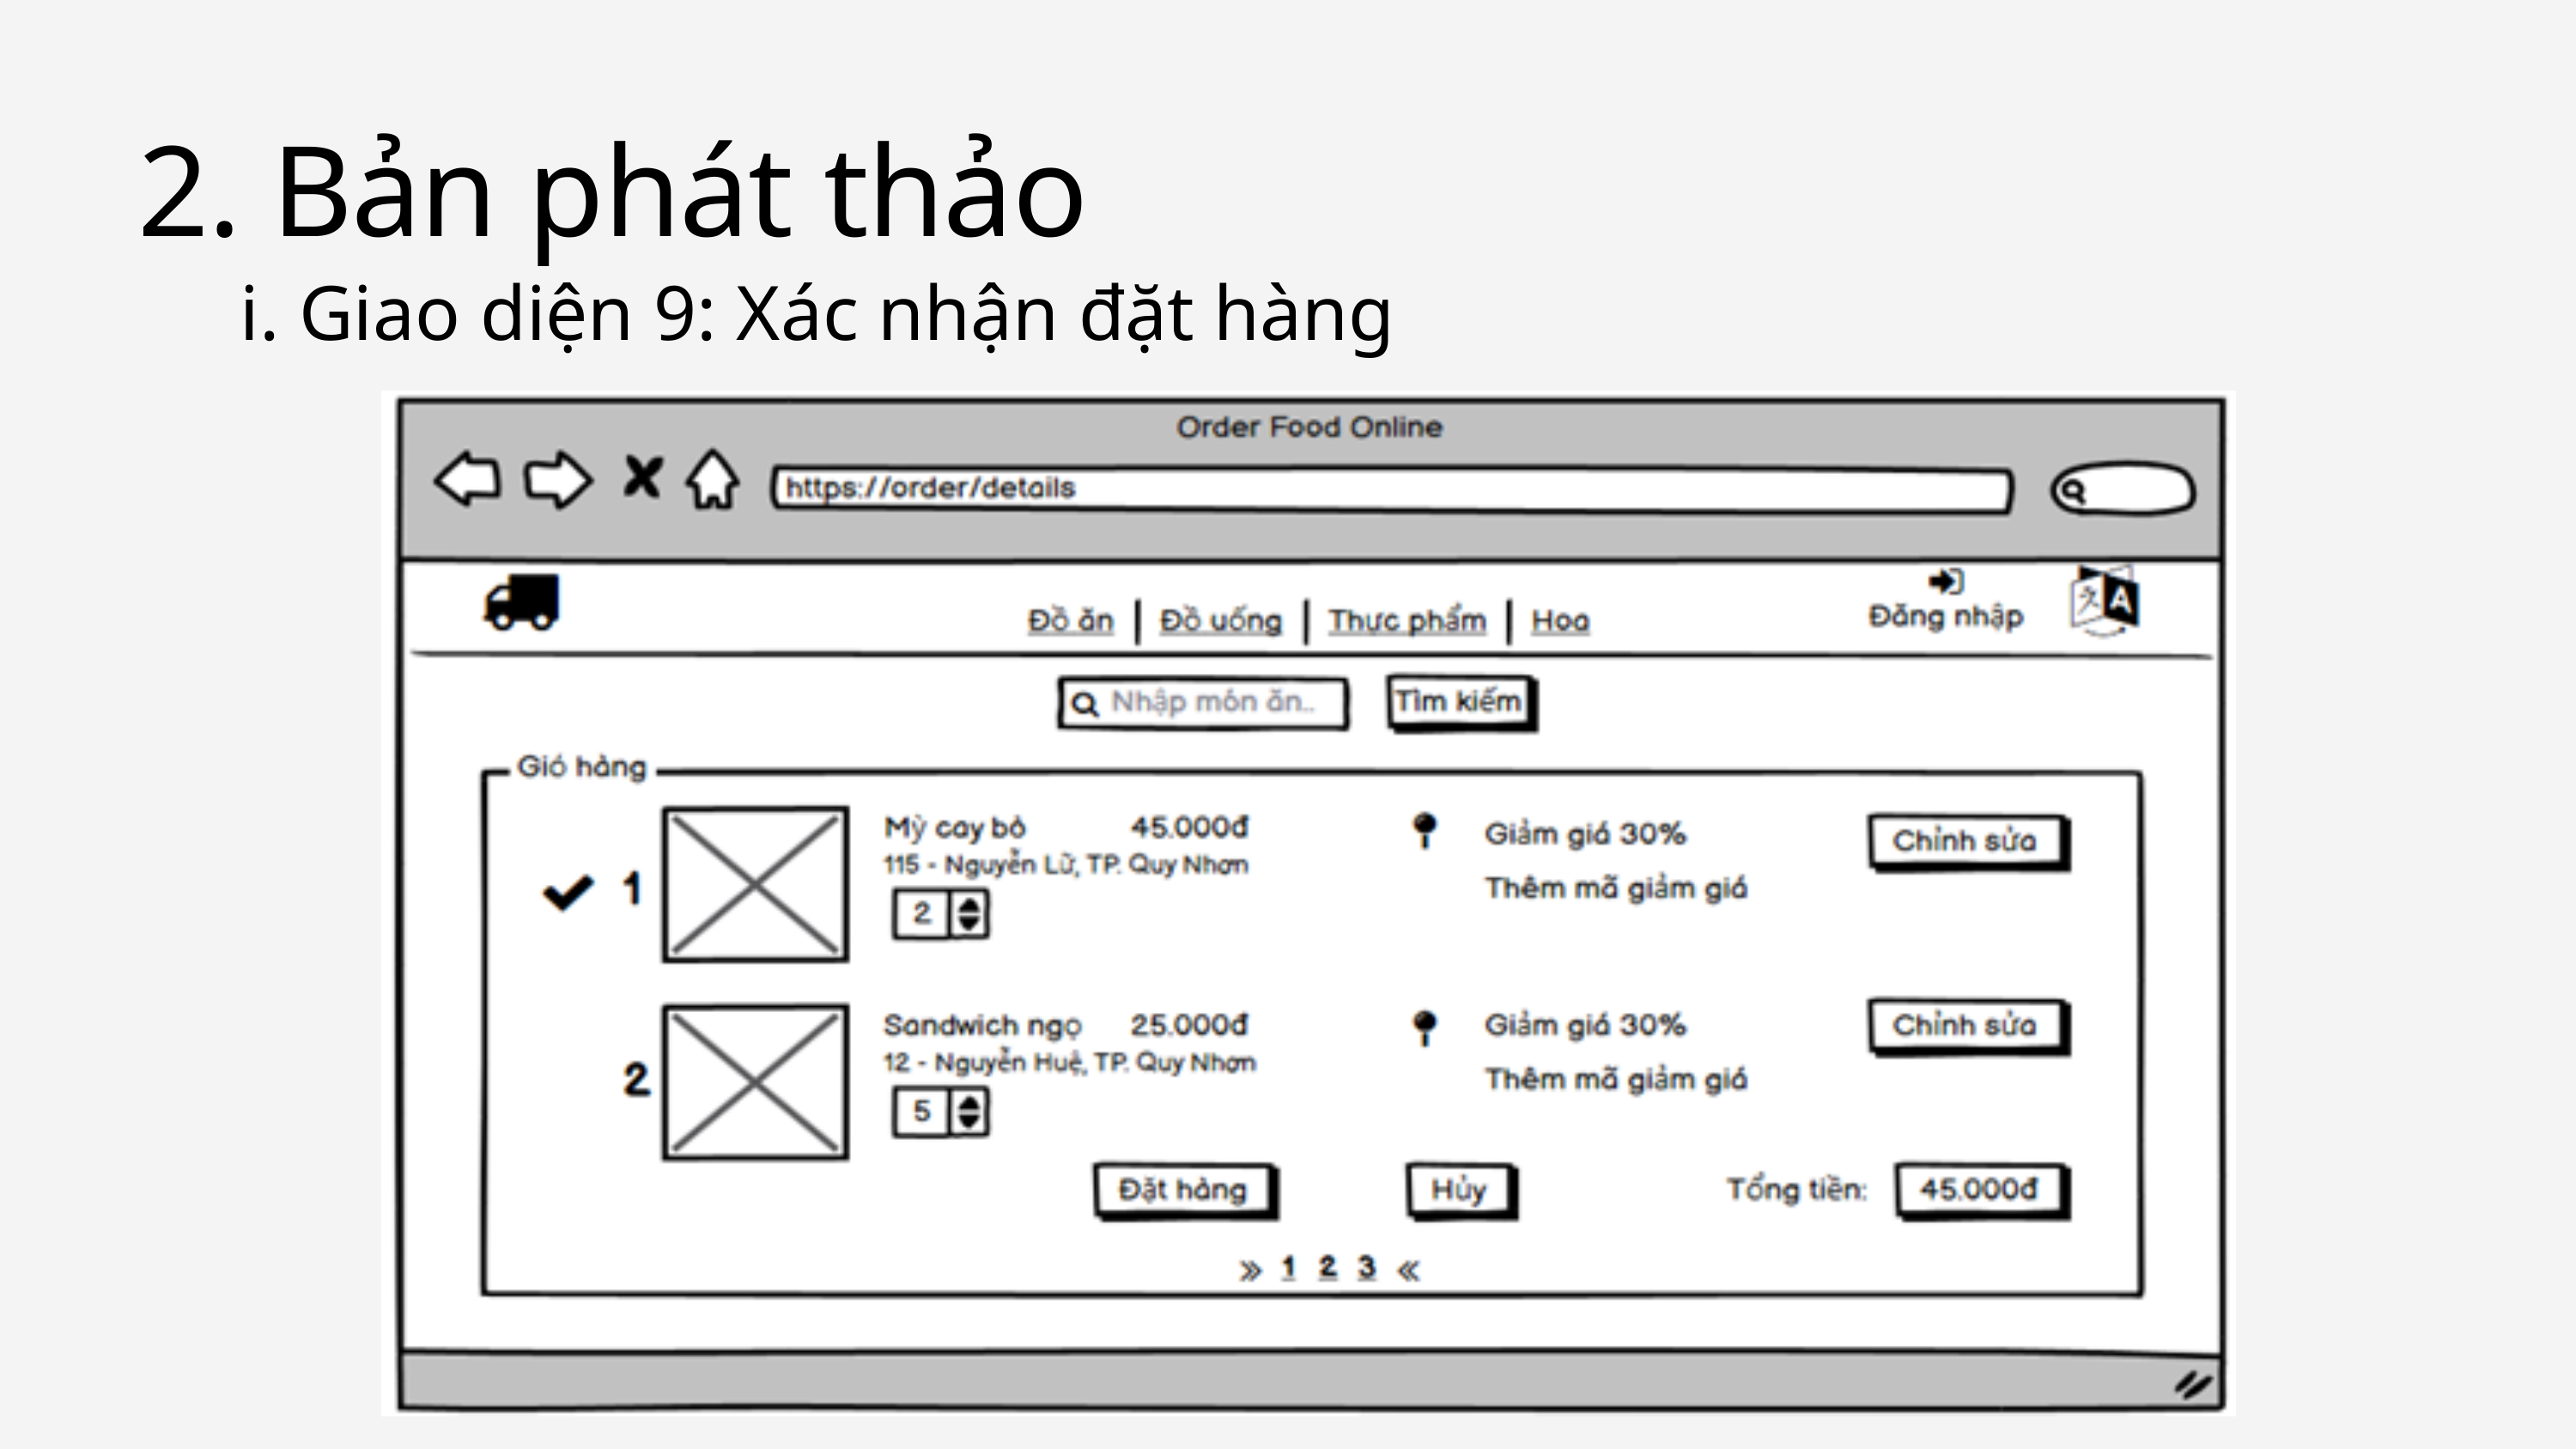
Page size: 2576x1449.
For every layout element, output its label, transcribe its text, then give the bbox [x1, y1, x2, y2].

text_box 2. Bản phát thảo [137, 111, 1794, 262]
picture [380, 390, 2236, 1416]
text_box i. Giao diện 9: Xác nhận đặt hàng [228, 250, 1406, 356]
